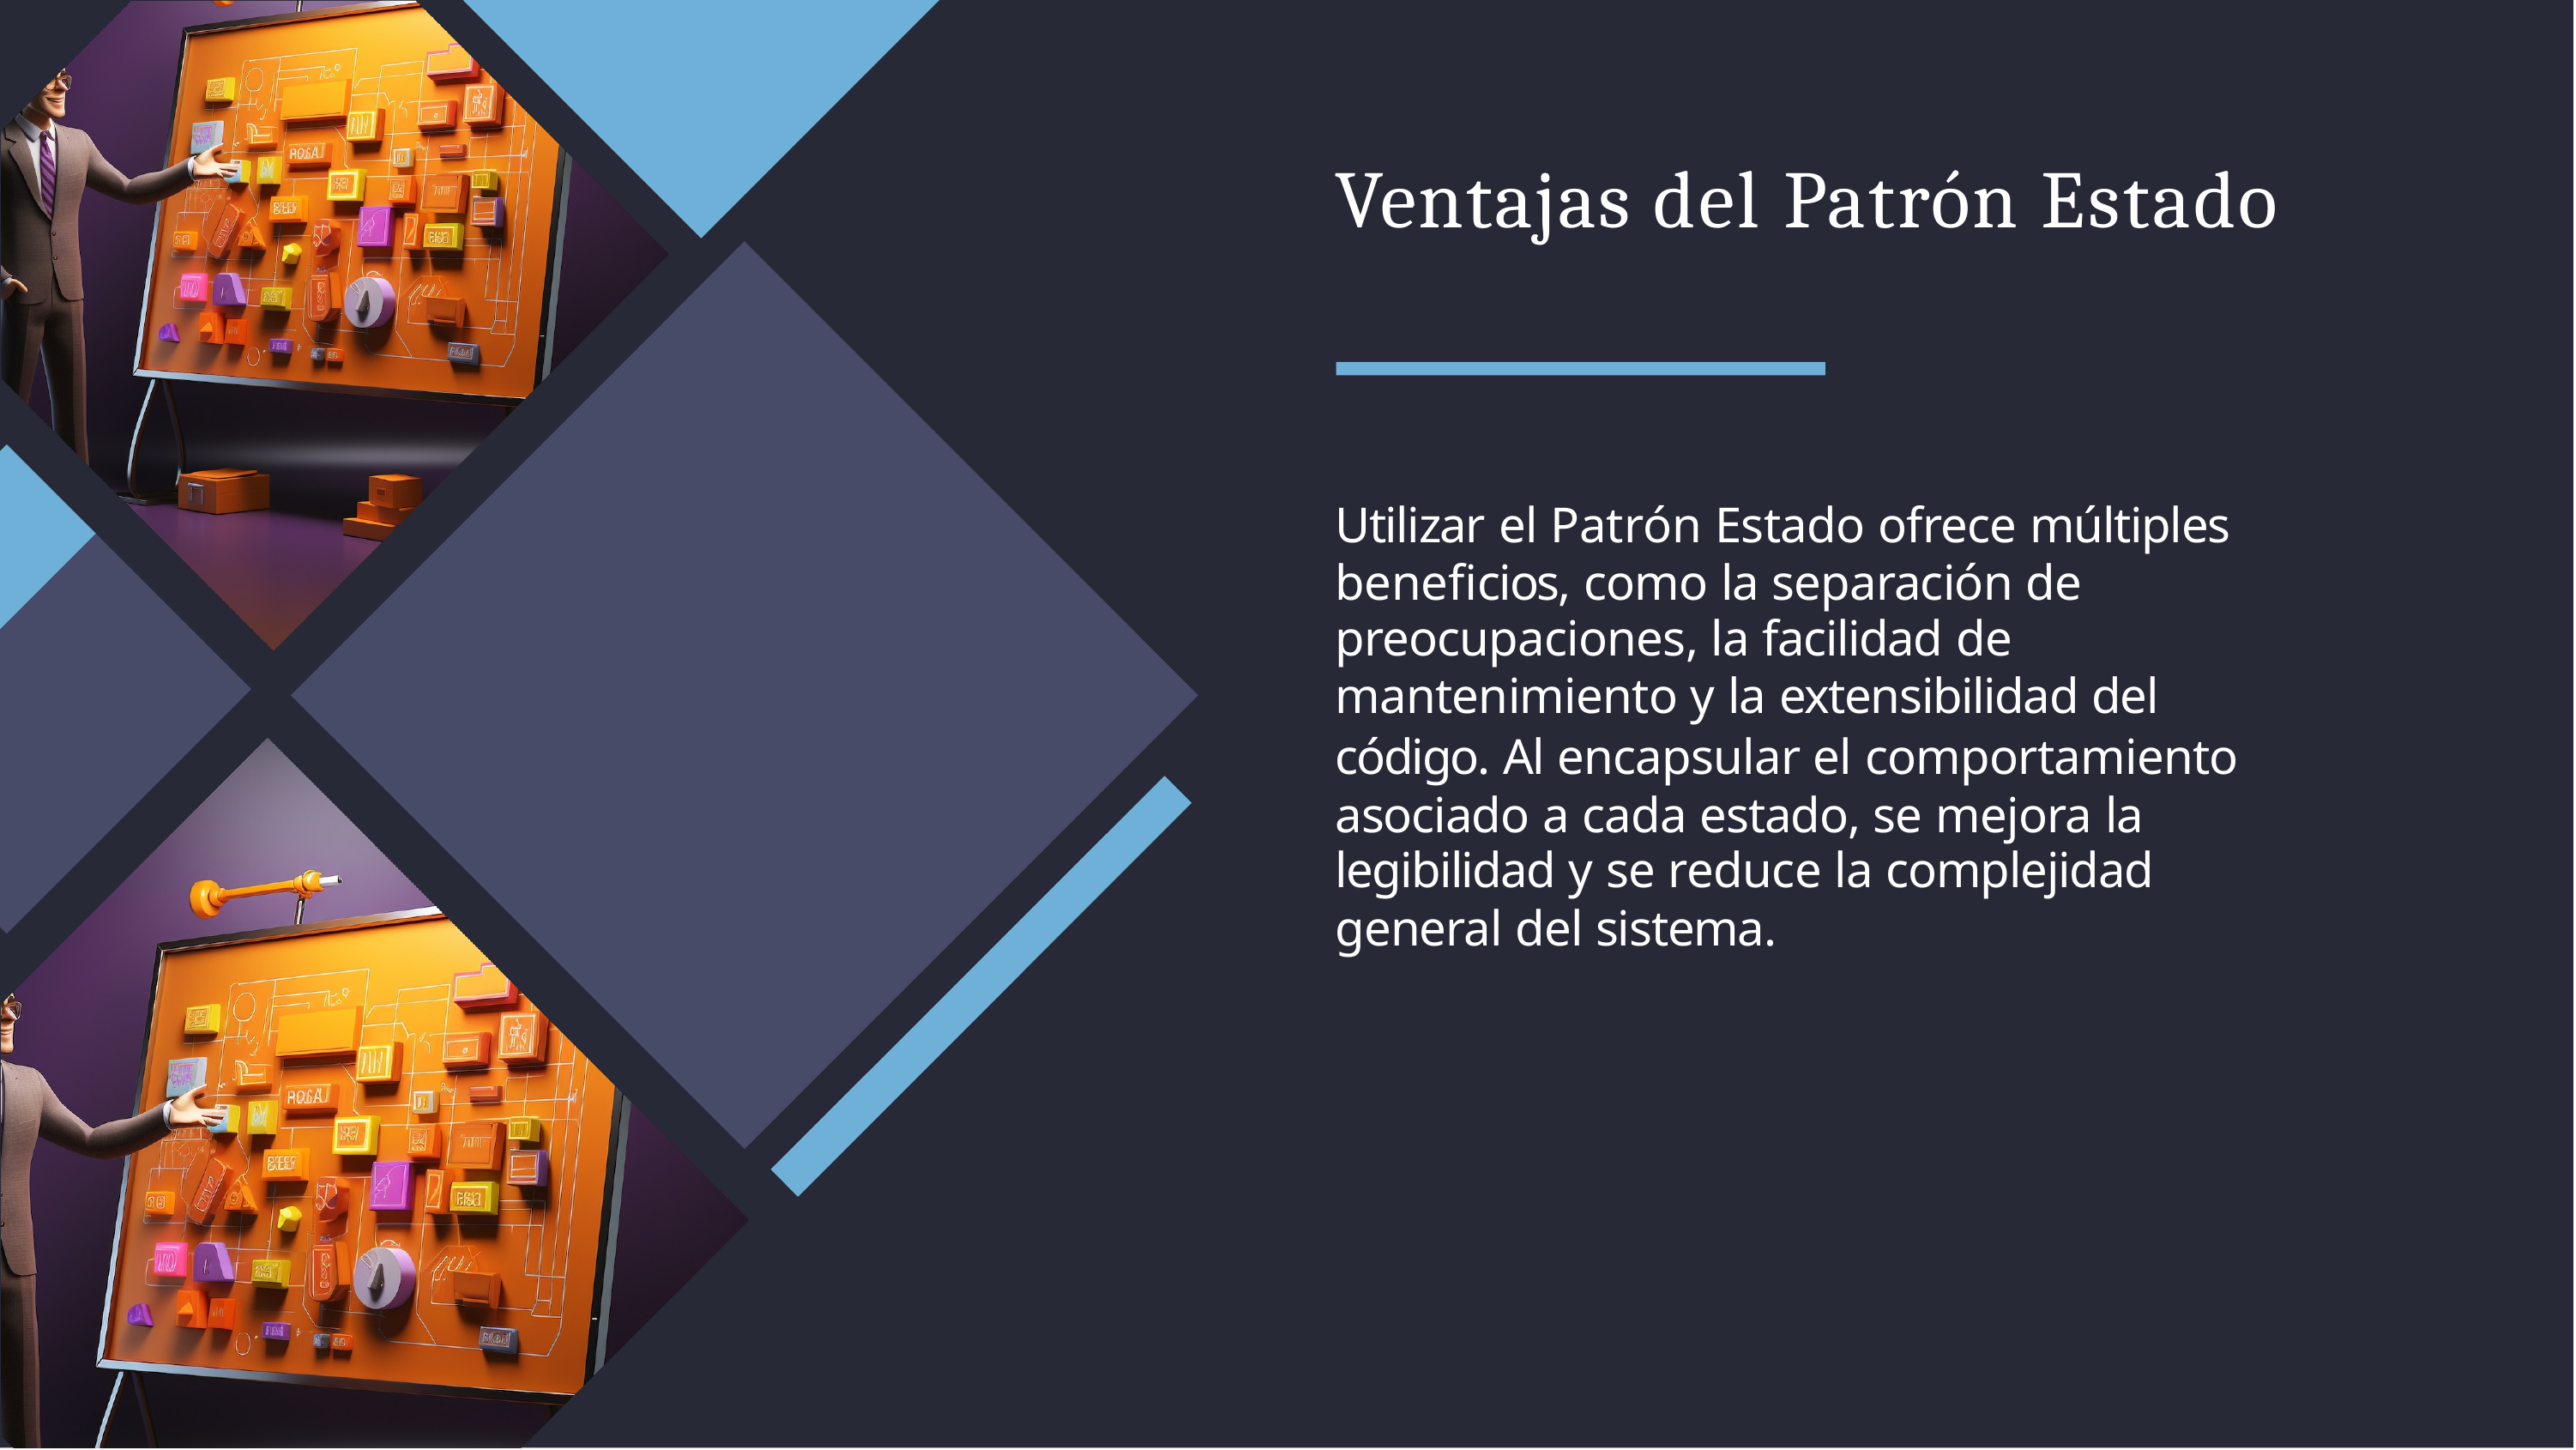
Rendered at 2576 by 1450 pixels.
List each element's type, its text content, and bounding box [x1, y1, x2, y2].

title Ventajas del Patrón Estado [1333, 144, 2340, 389]
text_box [1336, 361, 1825, 376]
text_box Utilizar el Patrón Estado ofrece múltiples beneﬁcios, como la separación de preocupaciones, la facilidad de mantenimiento y la extensibilidad del código. Al encapsular el comportamiento asociado a cada estado, se mejora la legibilidad y se reduce la complejidad general del sistema. [1333, 491, 2258, 956]
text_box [0, 0, 1199, 1448]
